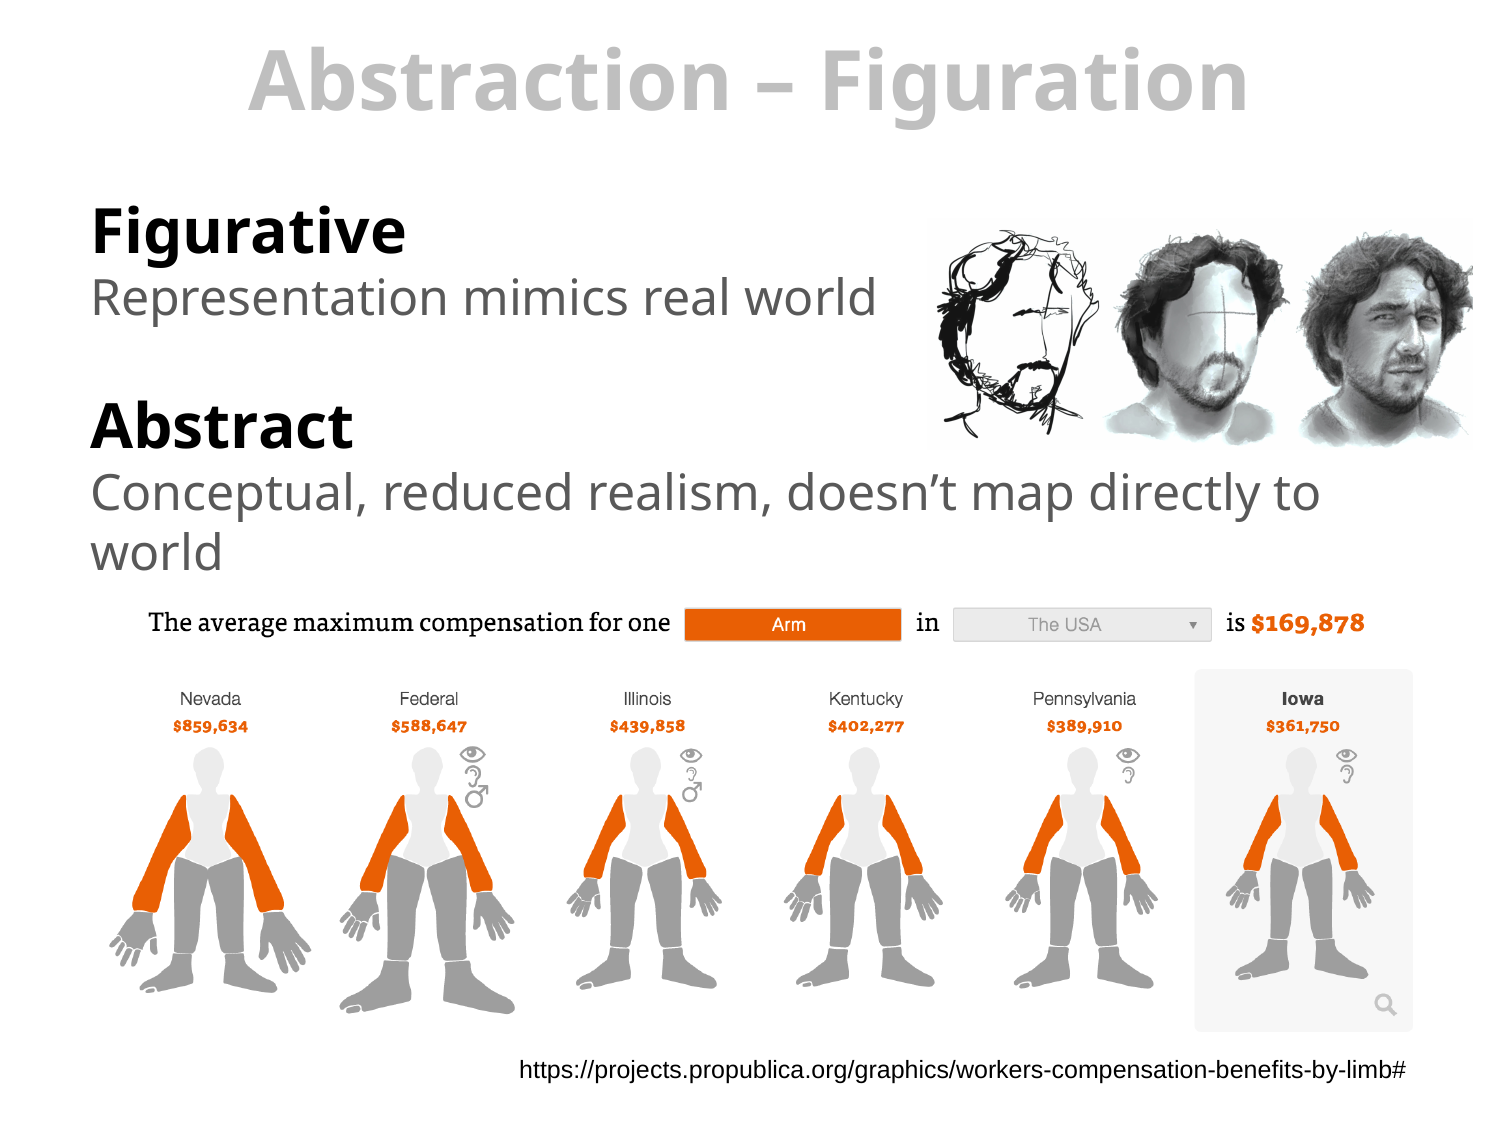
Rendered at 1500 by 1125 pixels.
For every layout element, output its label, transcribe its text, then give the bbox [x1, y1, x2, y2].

text_box https://projects.propublica.org/graphics/workers-compensation-benefits-by-limb# [447, 1054, 1423, 1091]
picture [99, 599, 1426, 1047]
title Abstraction – Figuration [75, 15, 1425, 138]
list Figurative Representation mimics real world Abstract Conceptual, reduced realism, doesn’t map directly to world [75, 183, 1425, 588]
picture [926, 218, 1474, 451]
